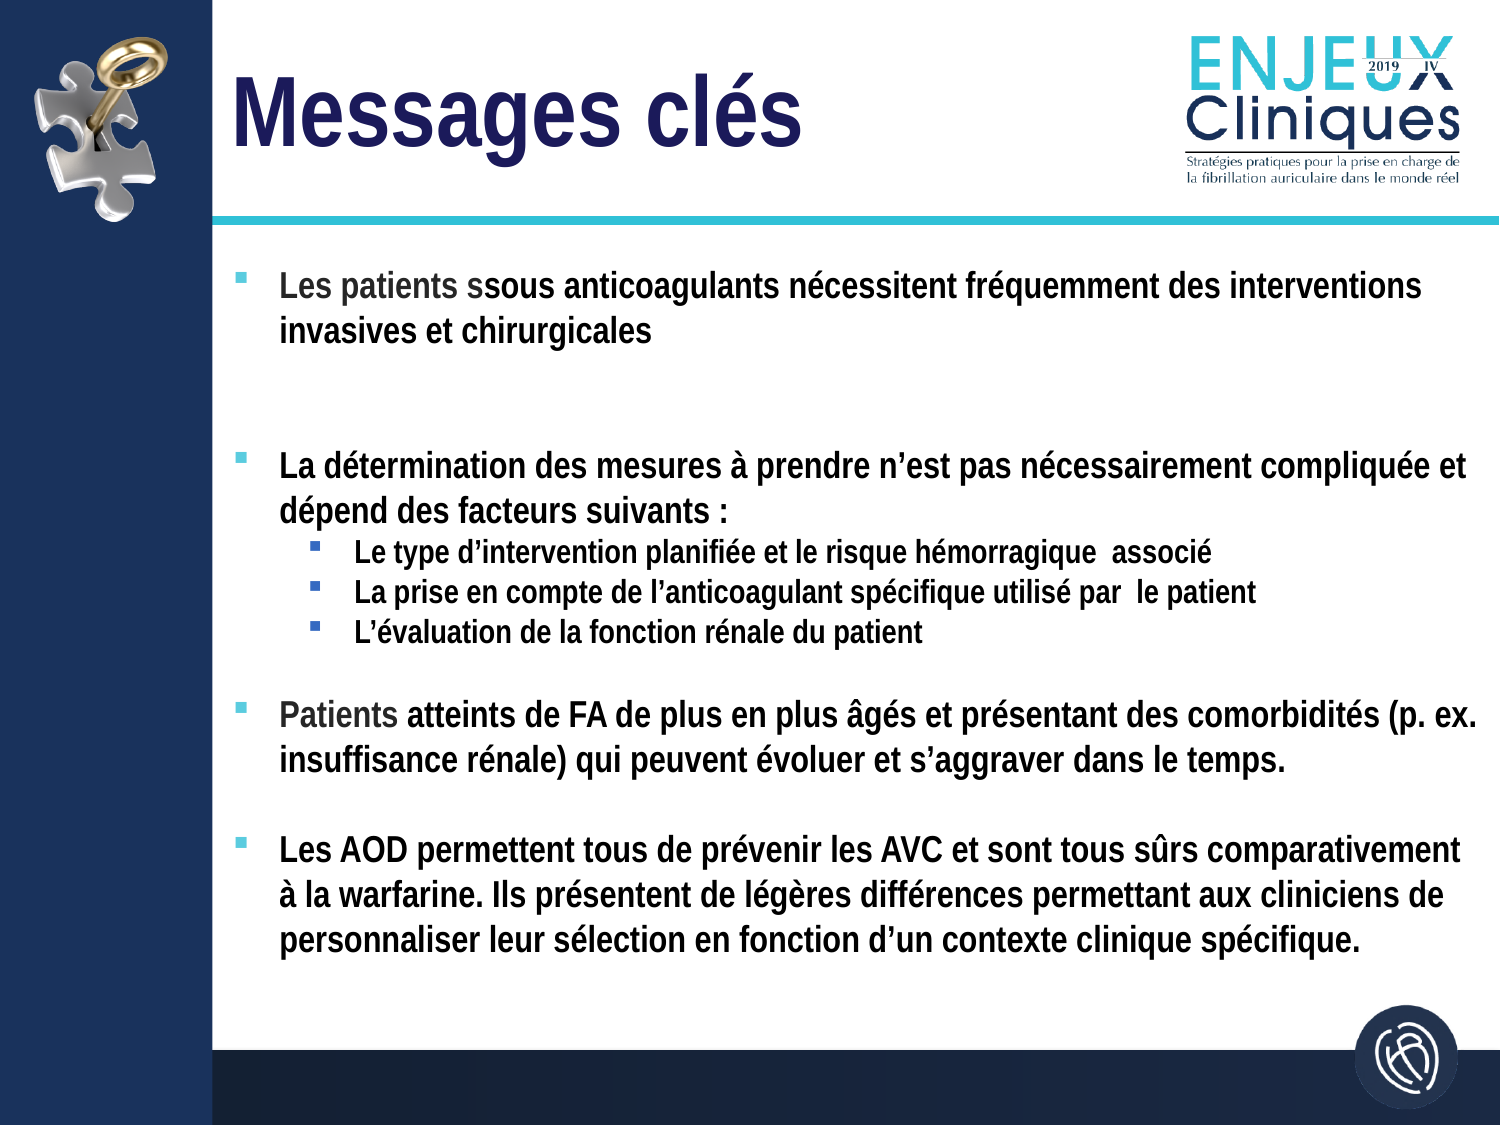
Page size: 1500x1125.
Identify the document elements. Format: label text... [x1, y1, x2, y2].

text_box [0, 229, 215, 1125]
text_box Messages clés [216, 39, 1174, 174]
picture [1179, 28, 1464, 191]
text_box [215, 1049, 1500, 1125]
text_box Les patients ssous anticoagulants nécessitent fréquemment des interventions invasives et chirurgicales La détermination des mesures à prendre n’est pas nécessairement compliquée et dépend des facteurs suivants : Le type d’intervention planifiée et le risque hémorragique associé La prise en compte de l’anticoagulant spécifique utilisé par le patient L’évaluation de la fonction rénale du patient Patients atteints de FA de plus en plus âgés et présentant des comorbidités (p. ex. insuffisance rénale) qui peuvent évoluer et s’aggraver dans le temps. Les AOD permettent tous de prévenir les AVC et sont tous sûrs comparativement à la warfarine. Ils présentent de légères différences permettant aux cliniciens de personnaliser leur sélection en fonction d’un contexte clinique spécifique. [217, 253, 1500, 968]
picture [0, 19, 186, 240]
text_box [0, 0, 215, 219]
picture [1345, 998, 1464, 1116]
